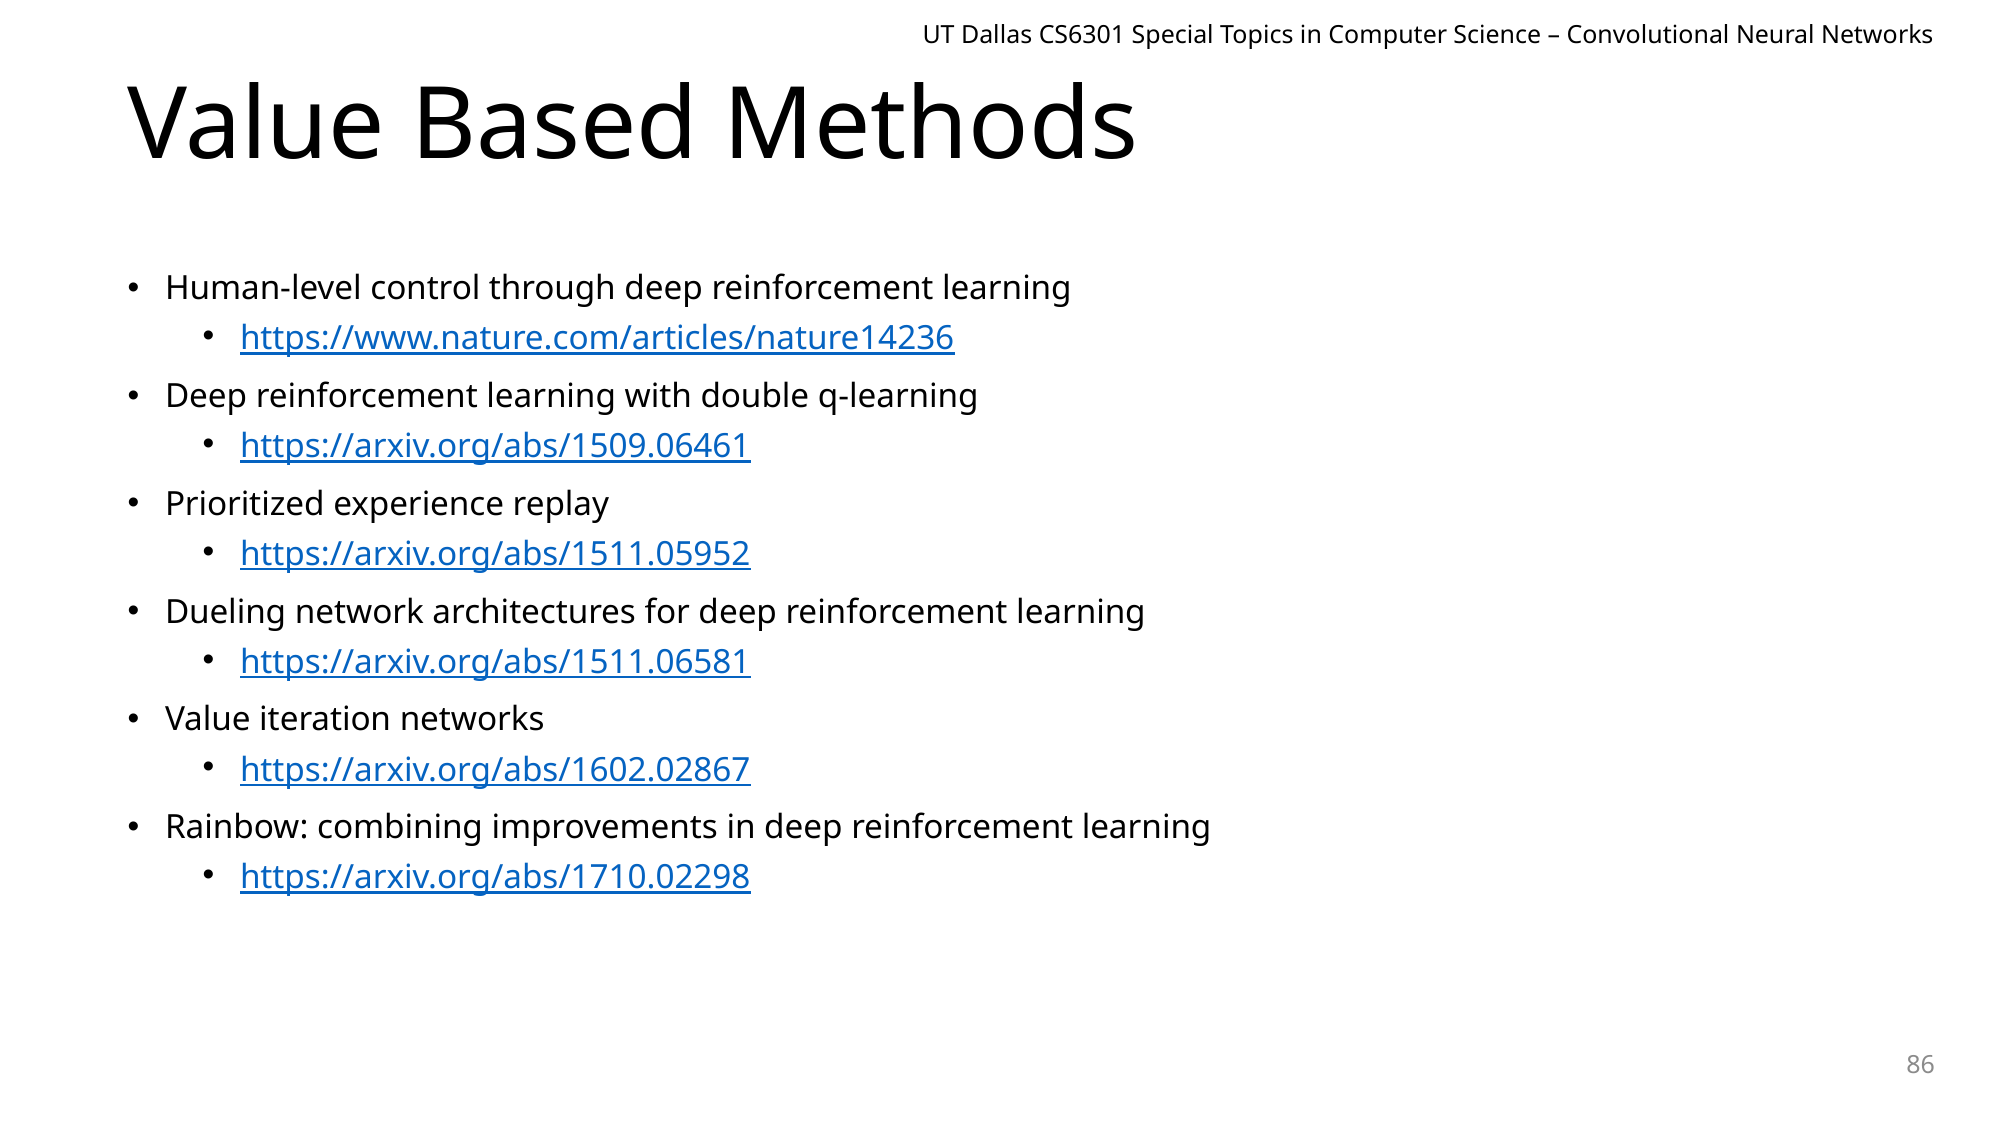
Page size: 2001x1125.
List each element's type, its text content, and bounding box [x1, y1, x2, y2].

text_box UT Dallas CS6301 Special Topics in Computer Science – Convolutional Neural Networks [899, 11, 1950, 56]
slide_number 86 [1500, 1036, 1950, 1096]
list Human-level control through deep reinforcement learning https://www.nature.com/articles/nature14236 Deep reinforcement learning with double q-learning https://arxiv.org/abs/1509.06461 Prioritized experience replay https://arxiv.org/abs/1511.05952 Dueling network architectures for deep reinforcement learning https://arxiv.org/abs/1511.06581 Value iteration networks https://arxiv.org/abs/1602.02867 Rainbow: combining improvements in deep reinforcement learning https://arxiv.org/abs/1710.02298 [112, 263, 1950, 1043]
title Value Based Methods [112, 63, 1838, 189]
